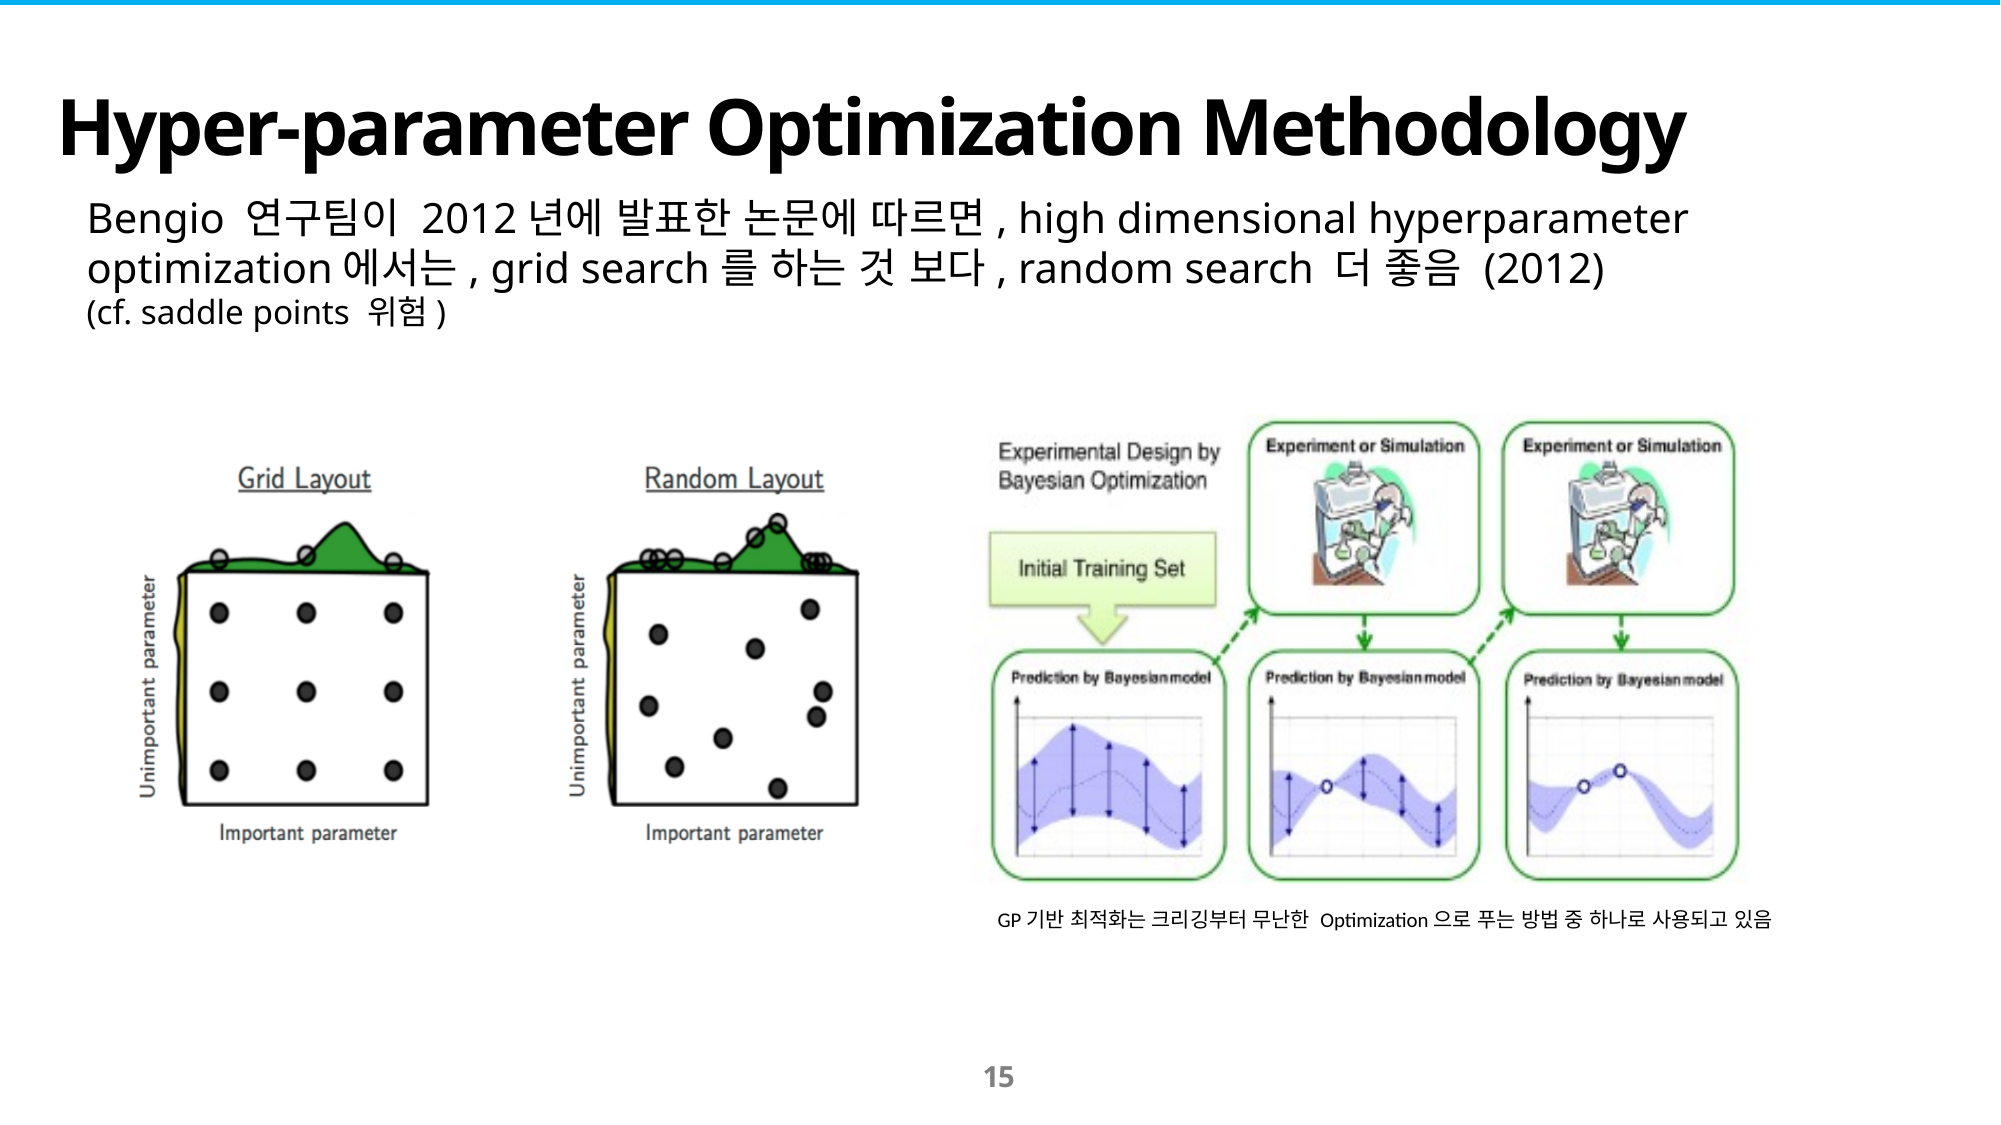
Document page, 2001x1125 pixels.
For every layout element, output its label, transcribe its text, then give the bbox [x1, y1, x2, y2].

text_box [107, 401, 1832, 940]
text_box Hyper-parameter Optimization Methodology [56, 77, 1689, 172]
text_box Bengio 연구팀이 2012년에 발표한 논문에 따르면, high dimensional hyperparameter optimization에서는, grid search를 하는 것 보다, random search 더 좋음 (2012) (cf. saddle points 위험) [86, 191, 1811, 332]
